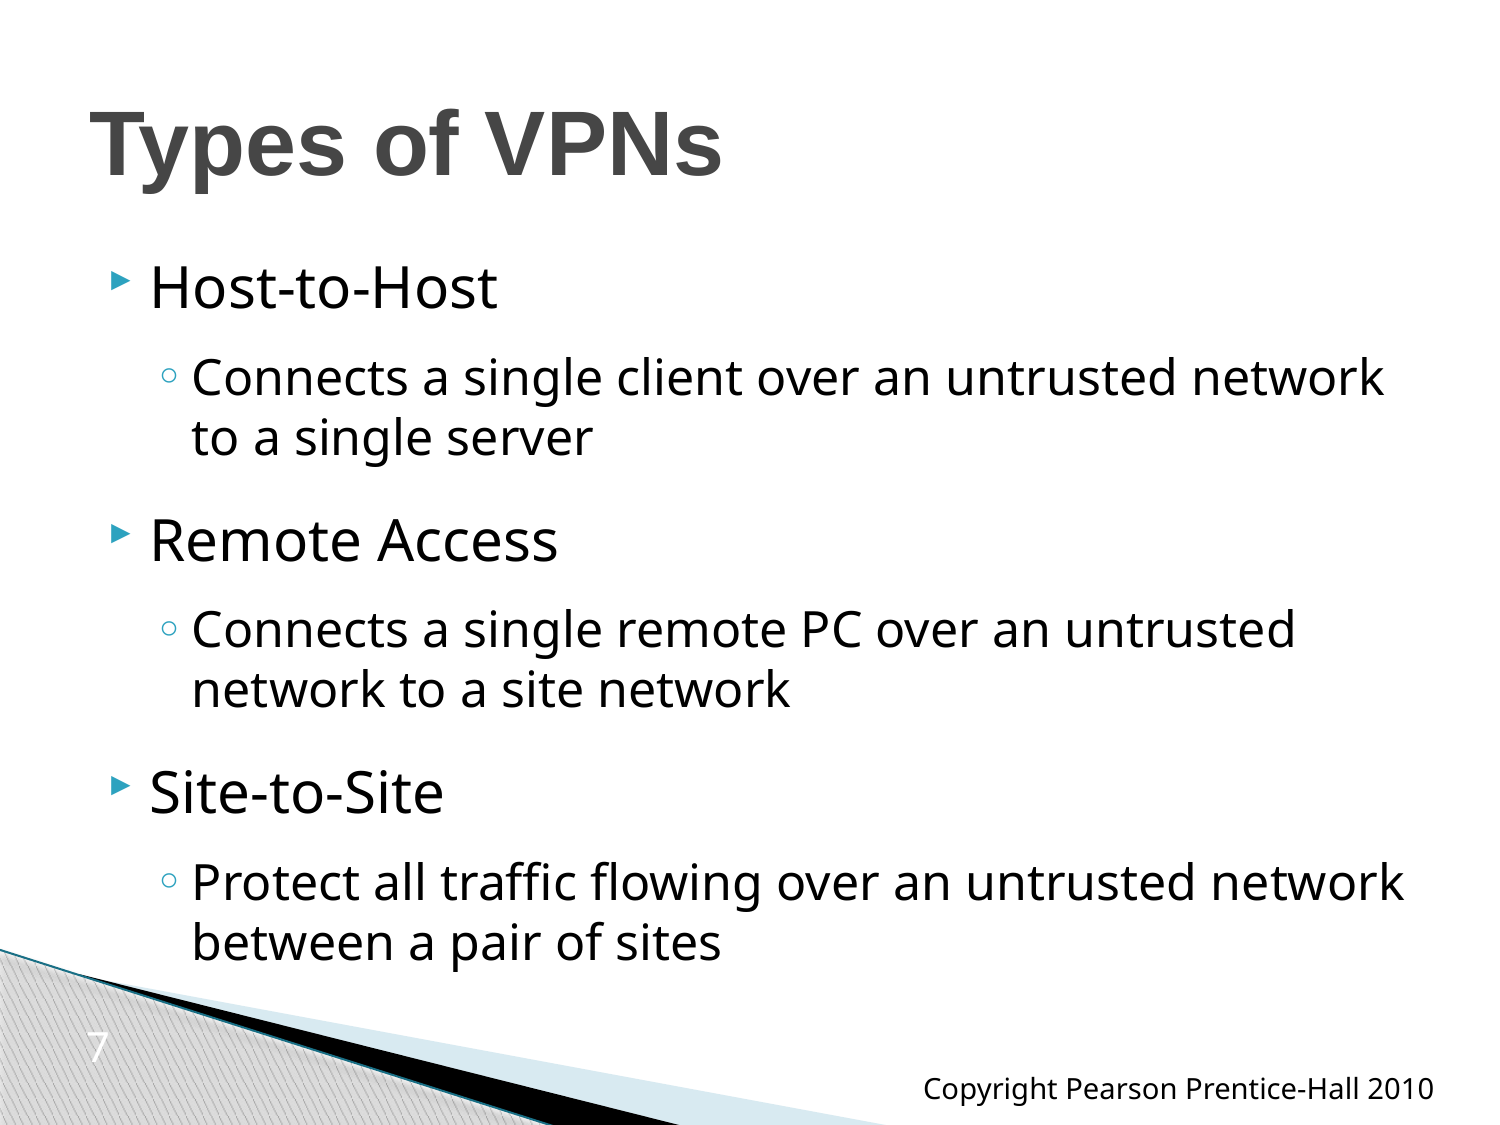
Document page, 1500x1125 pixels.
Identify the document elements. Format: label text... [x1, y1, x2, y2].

footer Copyright Pearson Prentice-Hall 2010 [737, 1052, 1450, 1113]
slide_number 7 [0, 1025, 125, 1085]
title Types of VPNs [75, 45, 1425, 233]
list Host-to-Host Connects a single client over an untrusted network to a single server Remote Access Connects a single remote PC over an untrusted network to a site network Site-to-Site Protect all traffic flowing over an untrusted network between a pair of sites [74, 242, 1426, 986]
